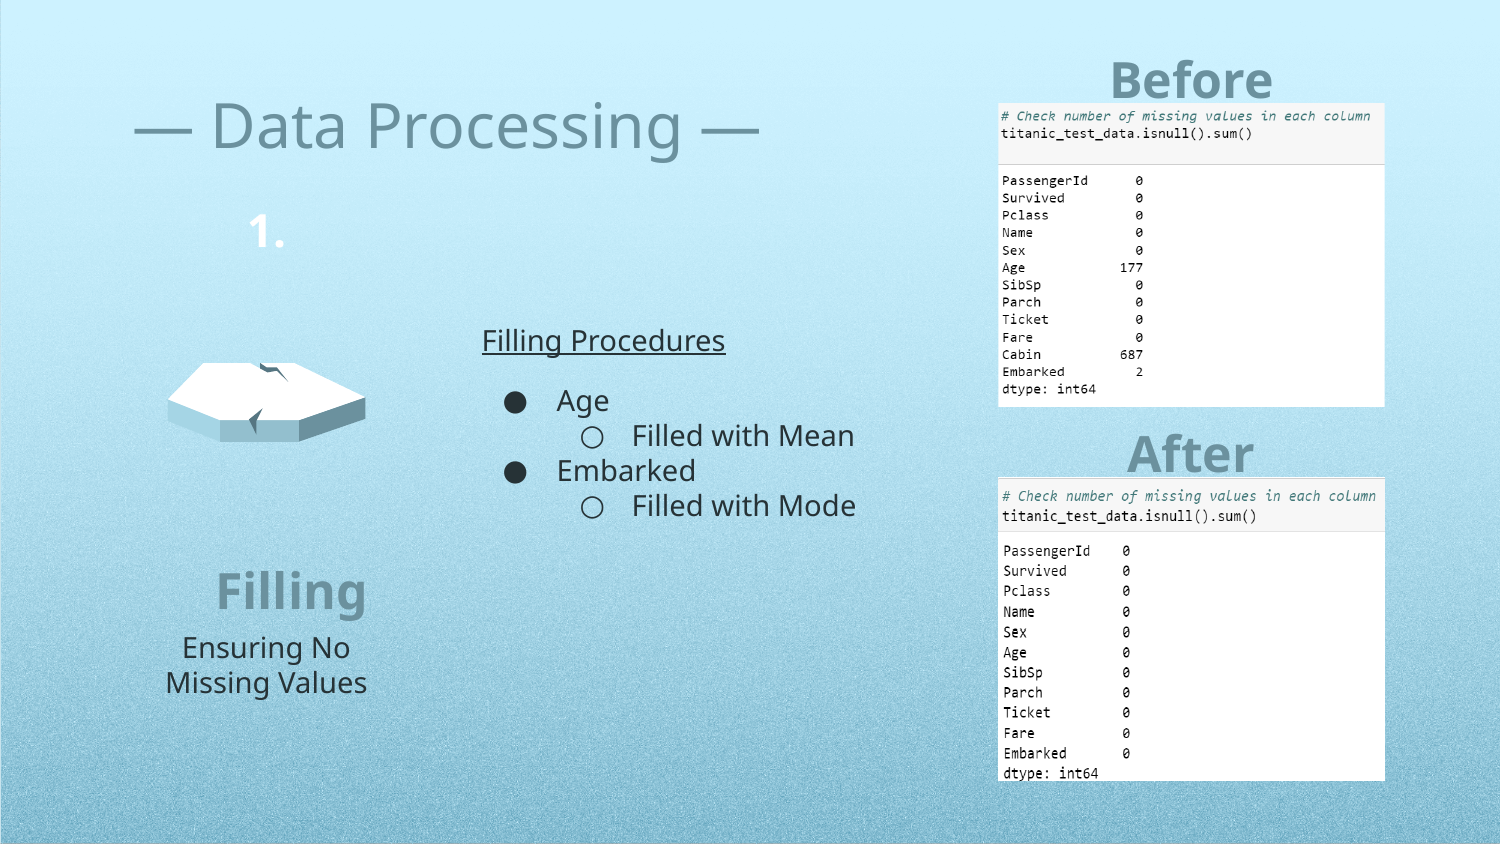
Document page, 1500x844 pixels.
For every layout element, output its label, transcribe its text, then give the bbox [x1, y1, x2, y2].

title Before [1062, 52, 1321, 102]
title — Data Processing — [116, 88, 1062, 159]
subtitle Filling Procedures Age Filled with Mean Embarked Filled with Mode [466, 279, 947, 564]
subtitle Ensuring No Missing Values [137, 608, 396, 720]
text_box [167, 362, 366, 442]
picture [0, 0, 1500, 844]
title Filling [162, 564, 421, 616]
title 1. [223, 206, 310, 253]
title After [1062, 427, 1321, 476]
